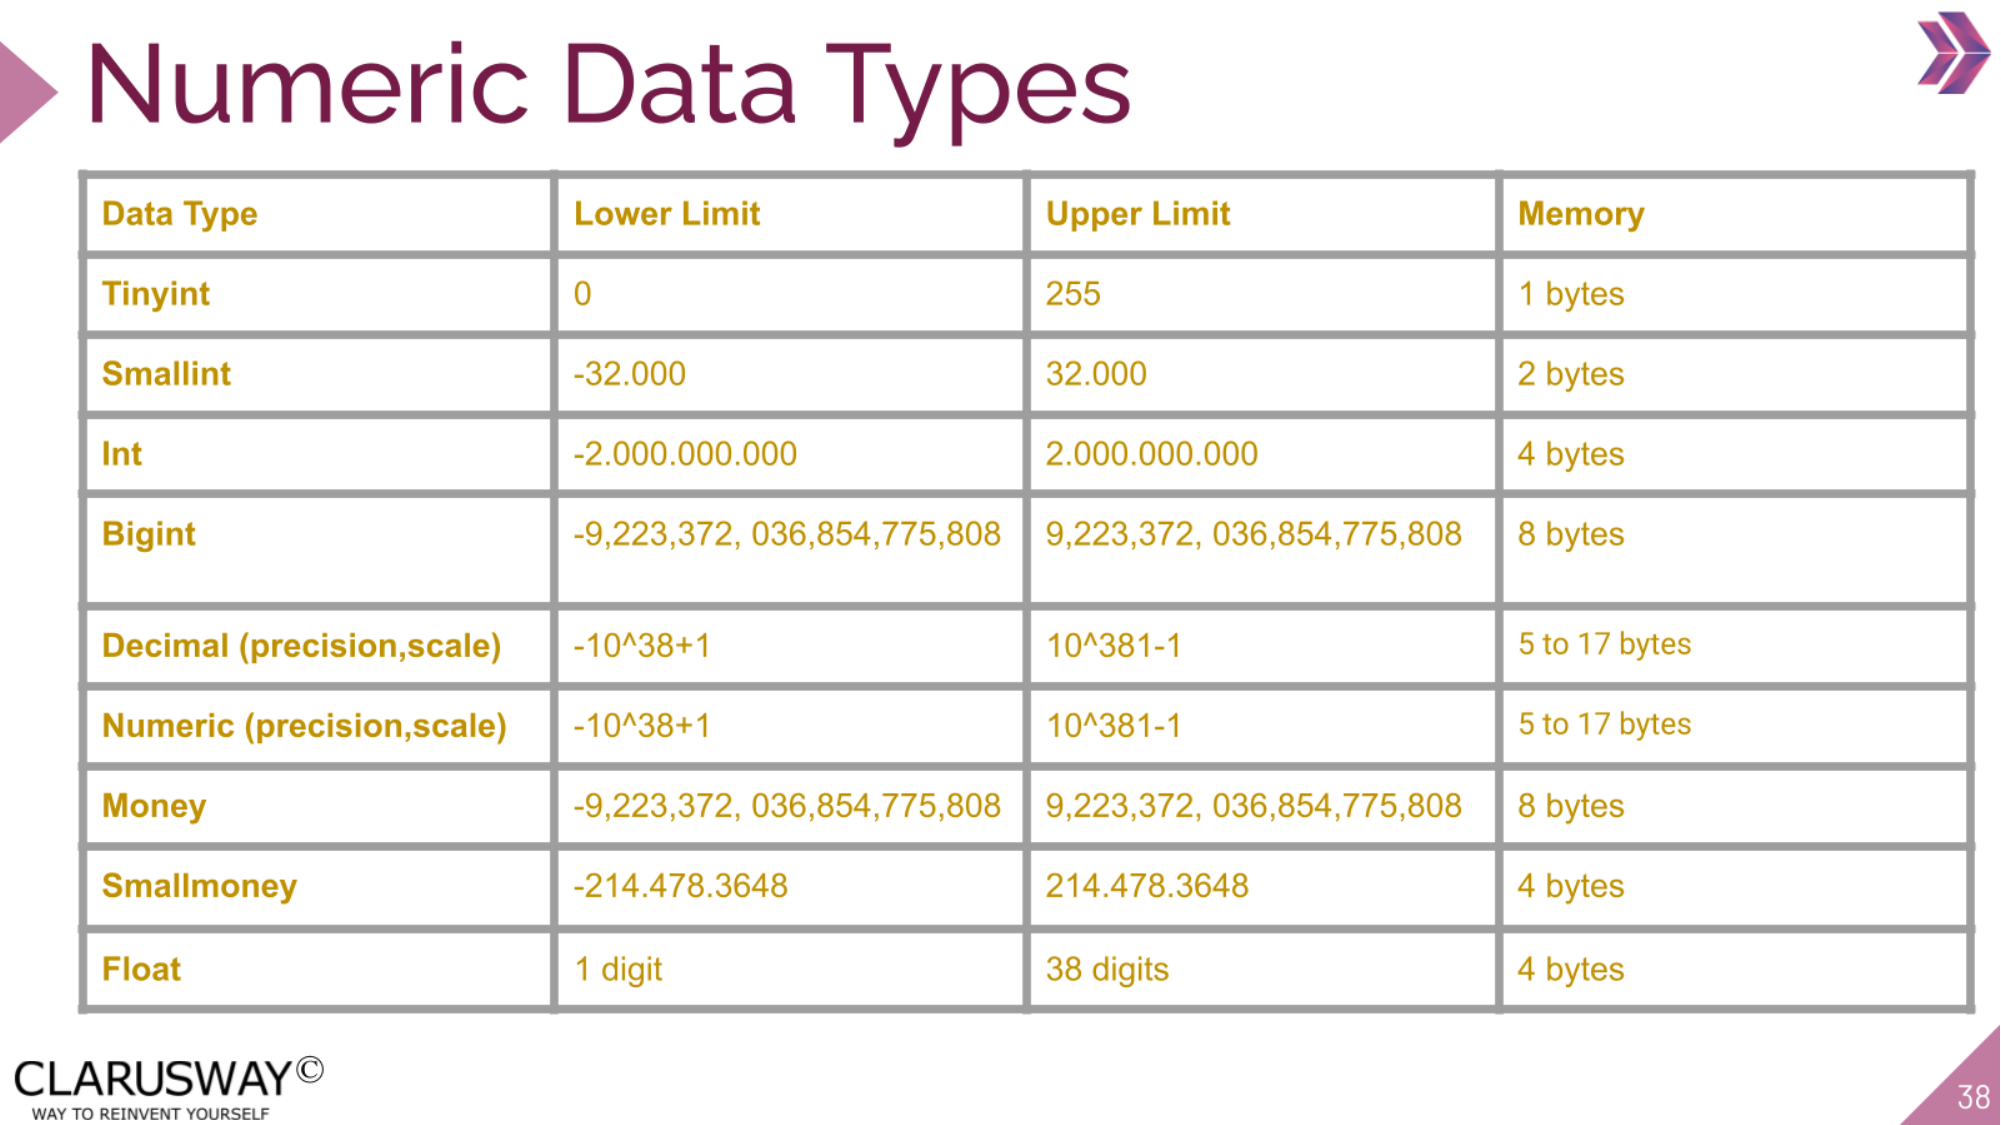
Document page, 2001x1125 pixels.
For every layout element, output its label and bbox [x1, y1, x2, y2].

list [0, 0, 2000, 1125]
